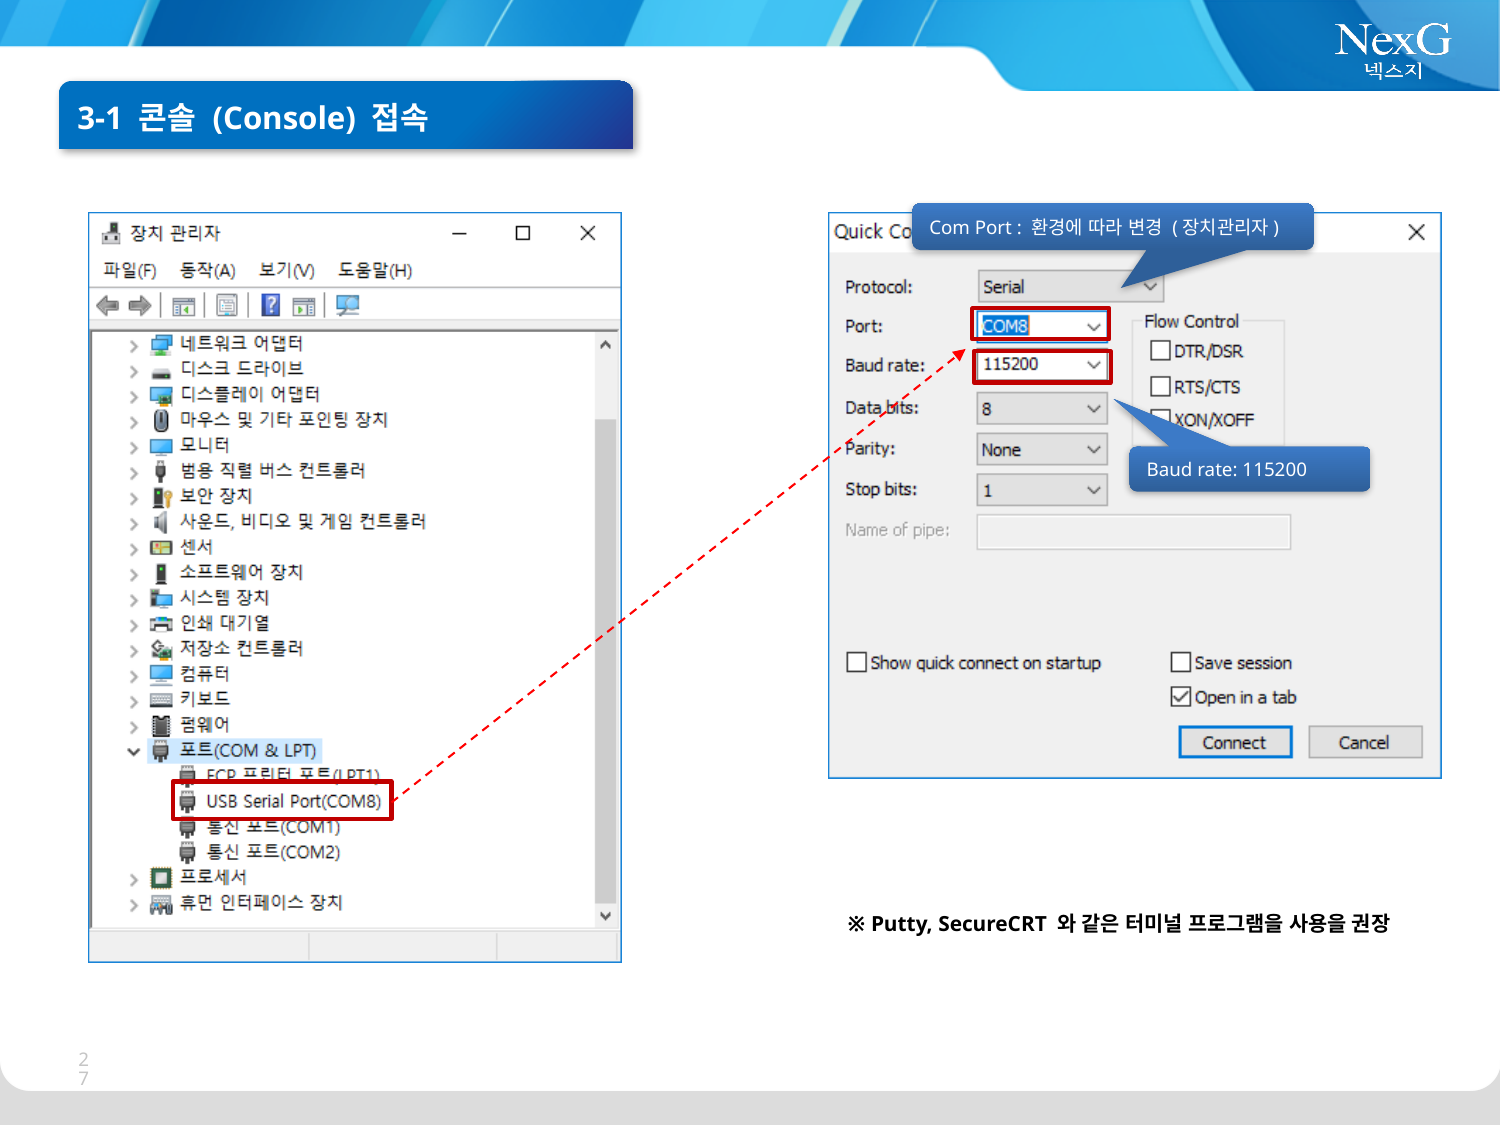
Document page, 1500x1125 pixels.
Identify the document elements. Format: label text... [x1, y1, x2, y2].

slide_number 27 [78, 1050, 99, 1072]
text_box ※ Putty, SecureCRT 와 같은 터미널 프로그램을 사용을 권장 [832, 903, 1442, 944]
text_box Com Port : 환경에 따라 변경 (장치관리자) [912, 203, 1314, 212]
picture [1335, 23, 1452, 80]
picture [0, 91, 1500, 1125]
text_box 3-1 콘솔 (Console) 접속 [58, 80, 633, 149]
